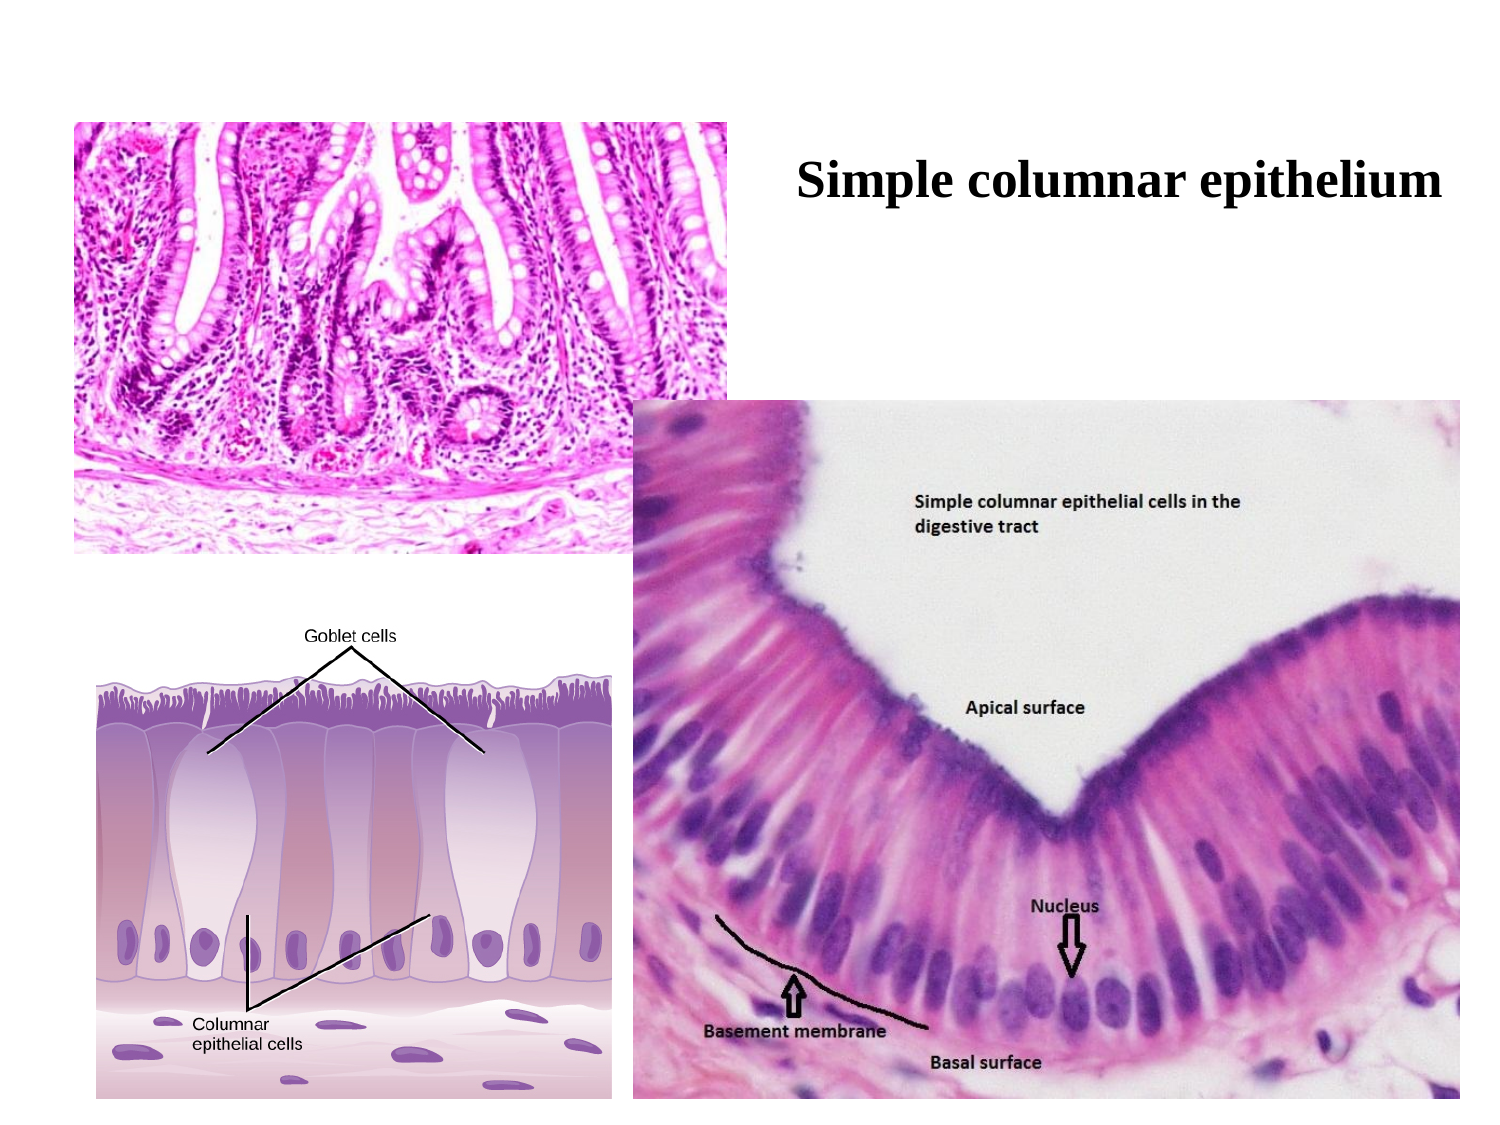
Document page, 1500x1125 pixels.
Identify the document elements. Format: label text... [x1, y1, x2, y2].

picture [74, 122, 1460, 1099]
title Simple columnar epithelium [780, 61, 1460, 307]
picture [96, 587, 612, 1099]
